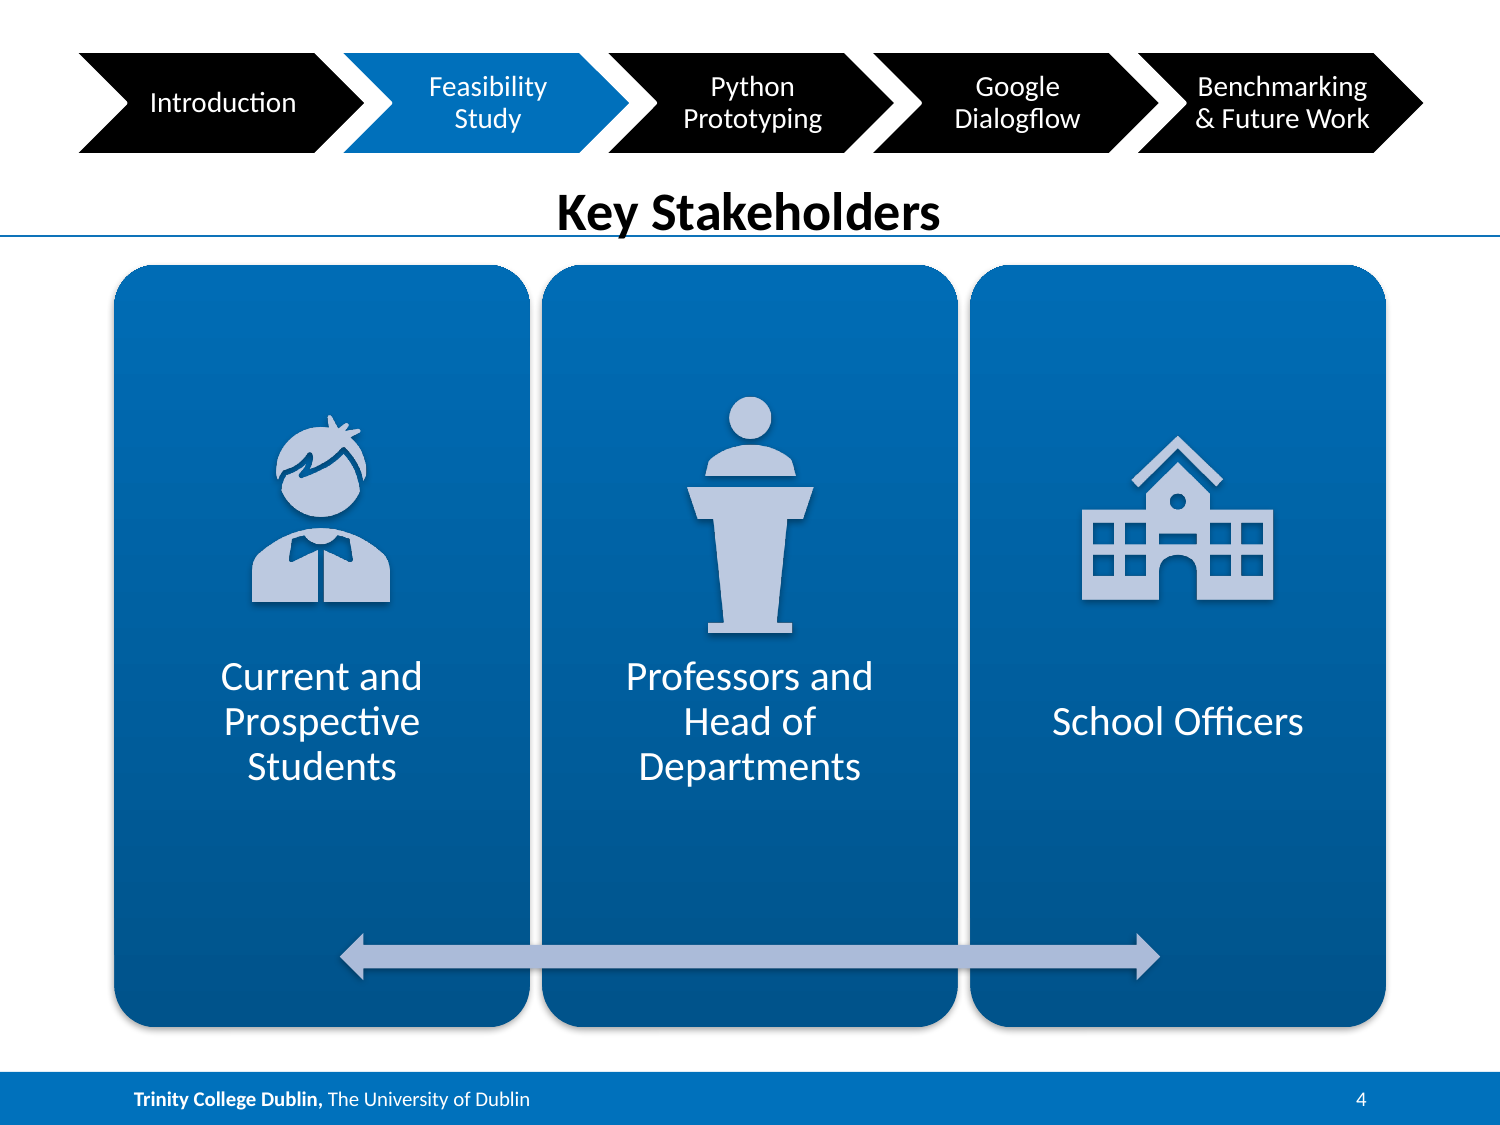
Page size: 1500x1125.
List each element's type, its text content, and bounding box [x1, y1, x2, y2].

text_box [113, 264, 1386, 1028]
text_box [72, 50, 1428, 156]
title Key Stakeholders [134, 168, 1366, 242]
